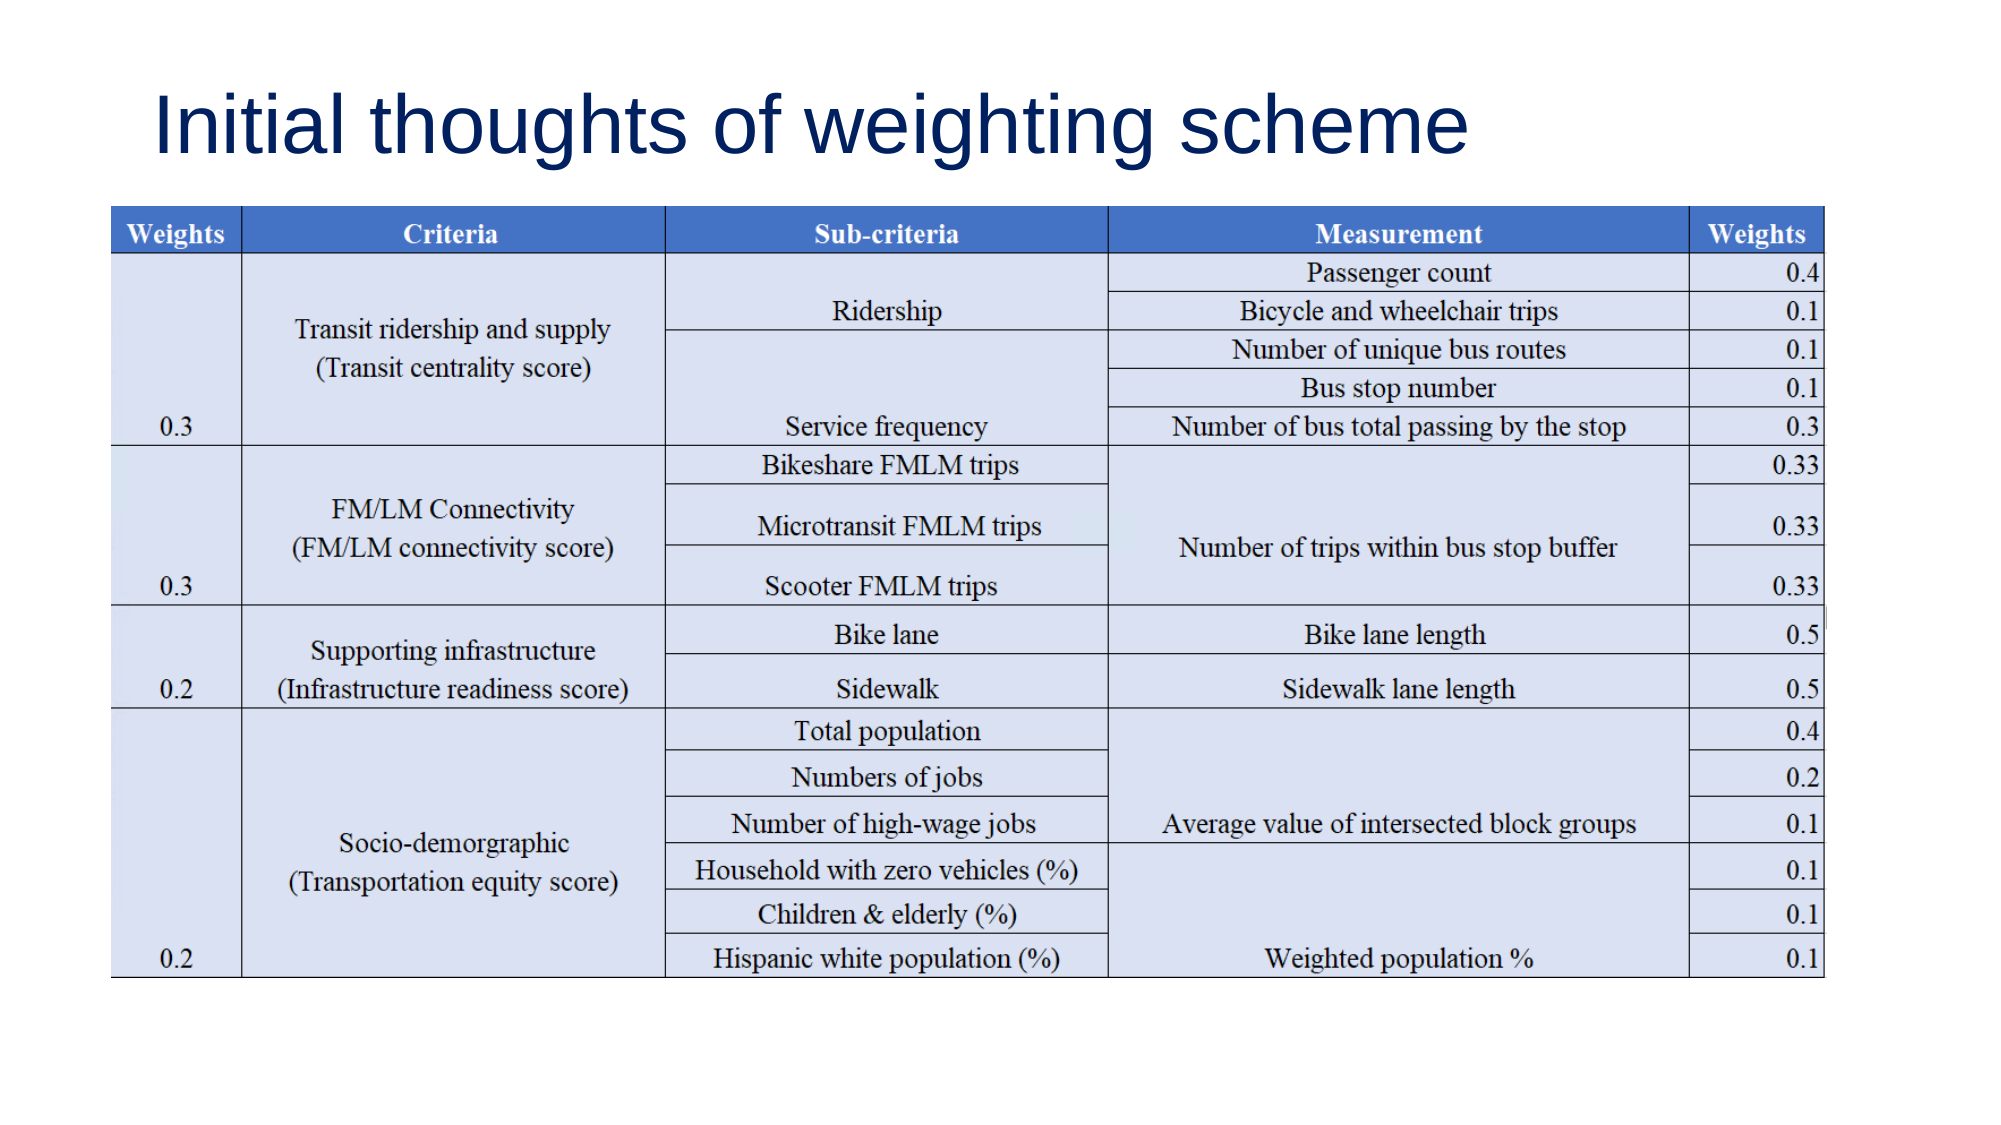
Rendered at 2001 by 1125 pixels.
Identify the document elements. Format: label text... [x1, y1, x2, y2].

title Initial thoughts of weighting scheme [137, 46, 1863, 207]
picture [111, 206, 1827, 978]
